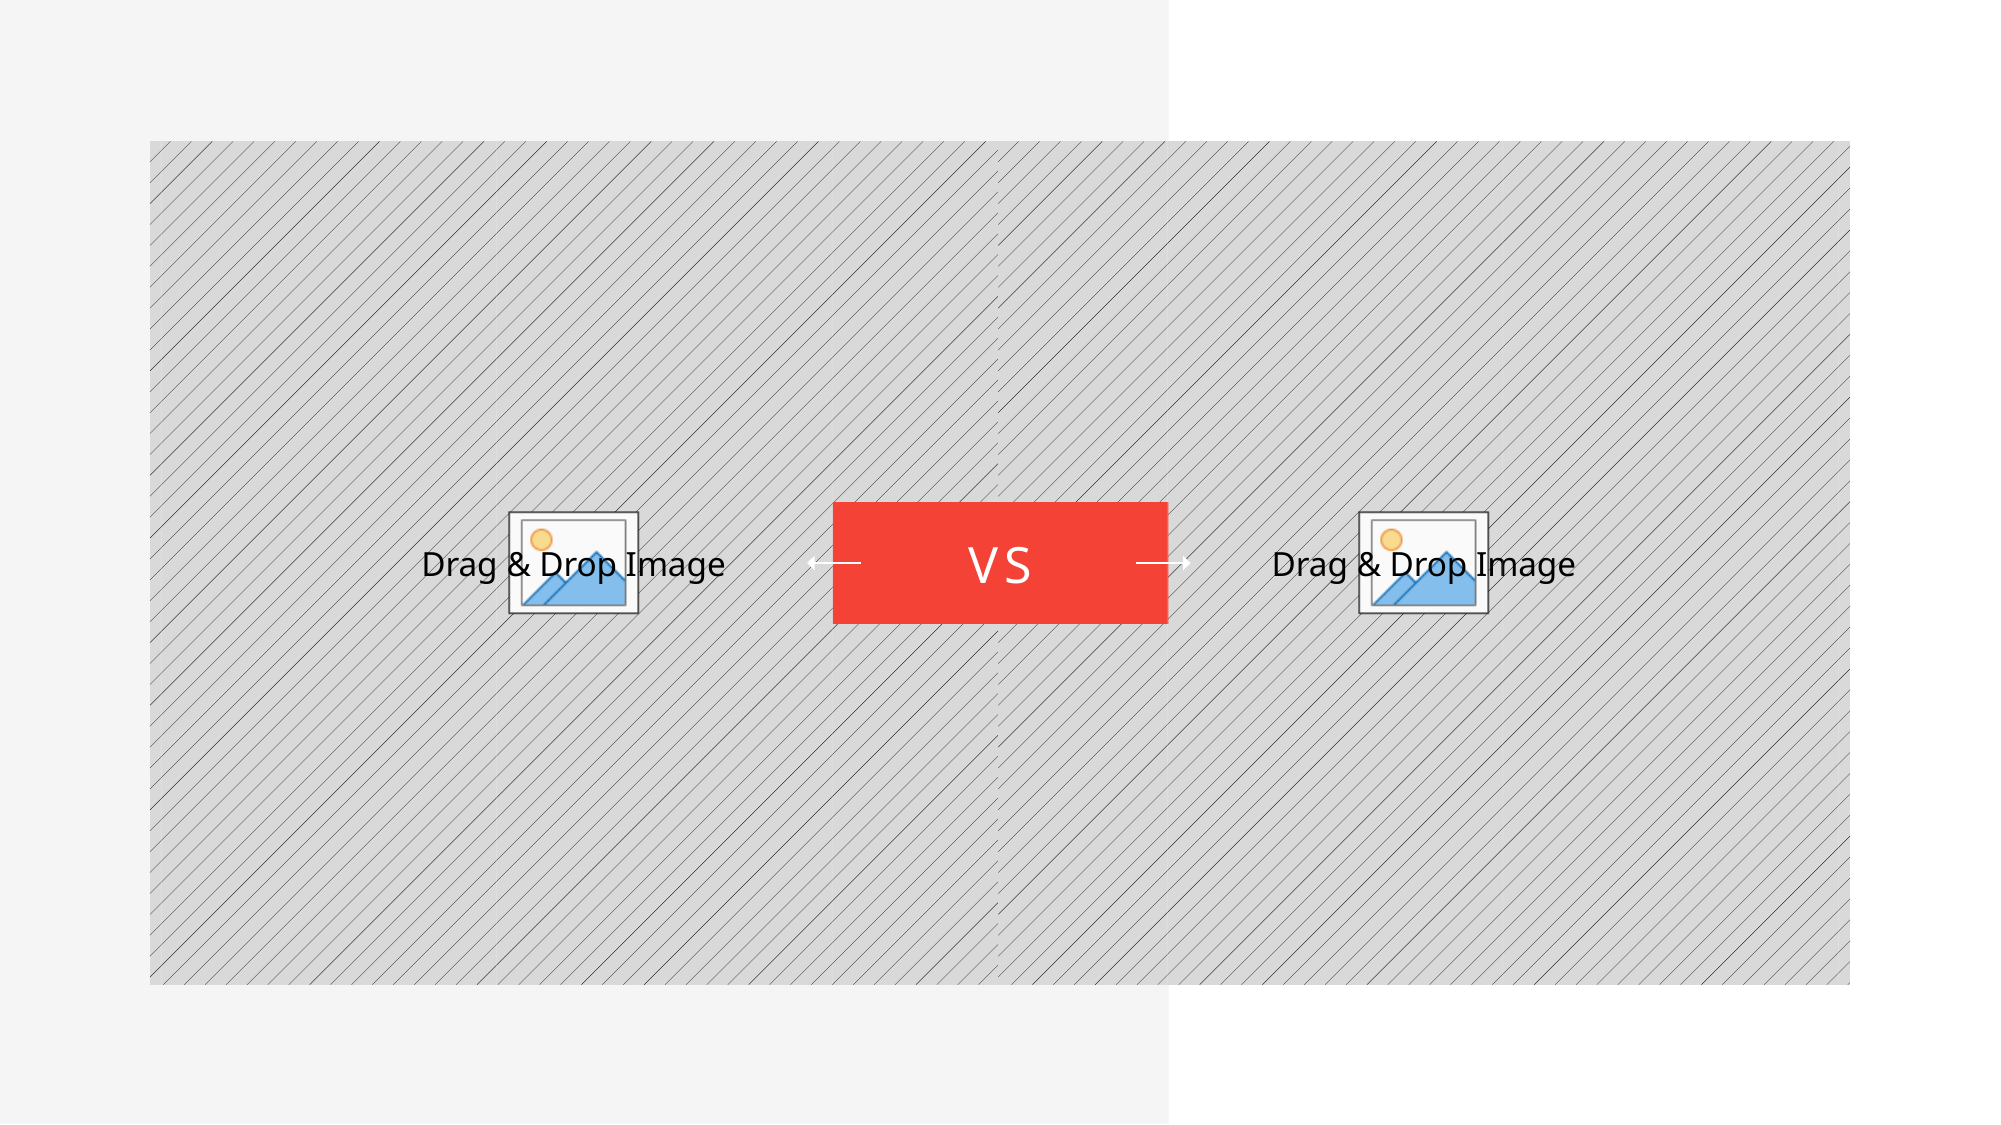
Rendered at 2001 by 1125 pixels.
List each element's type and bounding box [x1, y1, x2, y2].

picture [1839, 141, 1850, 985]
picture [149, 141, 161, 985]
text_box [161, 141, 1839, 985]
